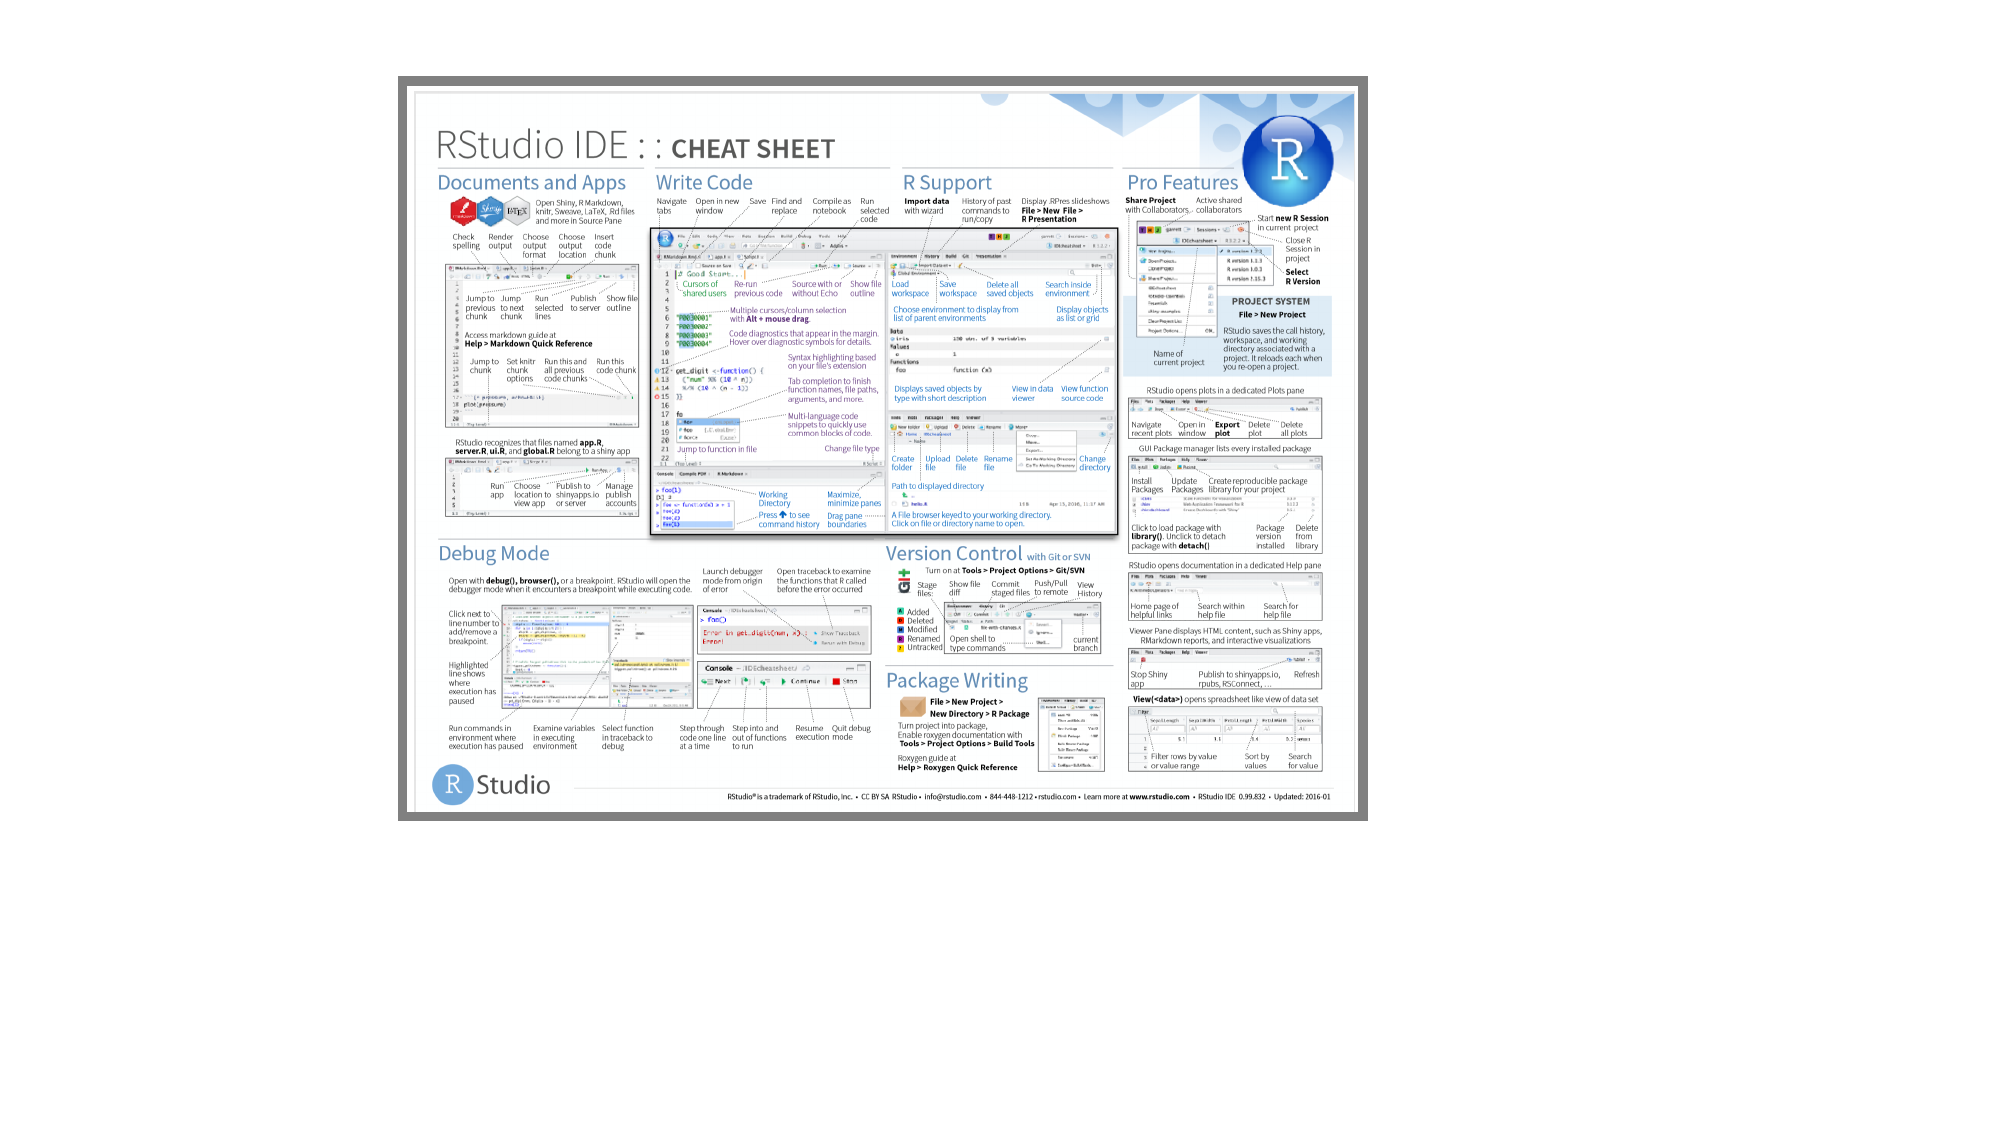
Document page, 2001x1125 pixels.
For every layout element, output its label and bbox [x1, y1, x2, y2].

picture [414, 91, 1355, 817]
text_box [401, 80, 1364, 817]
